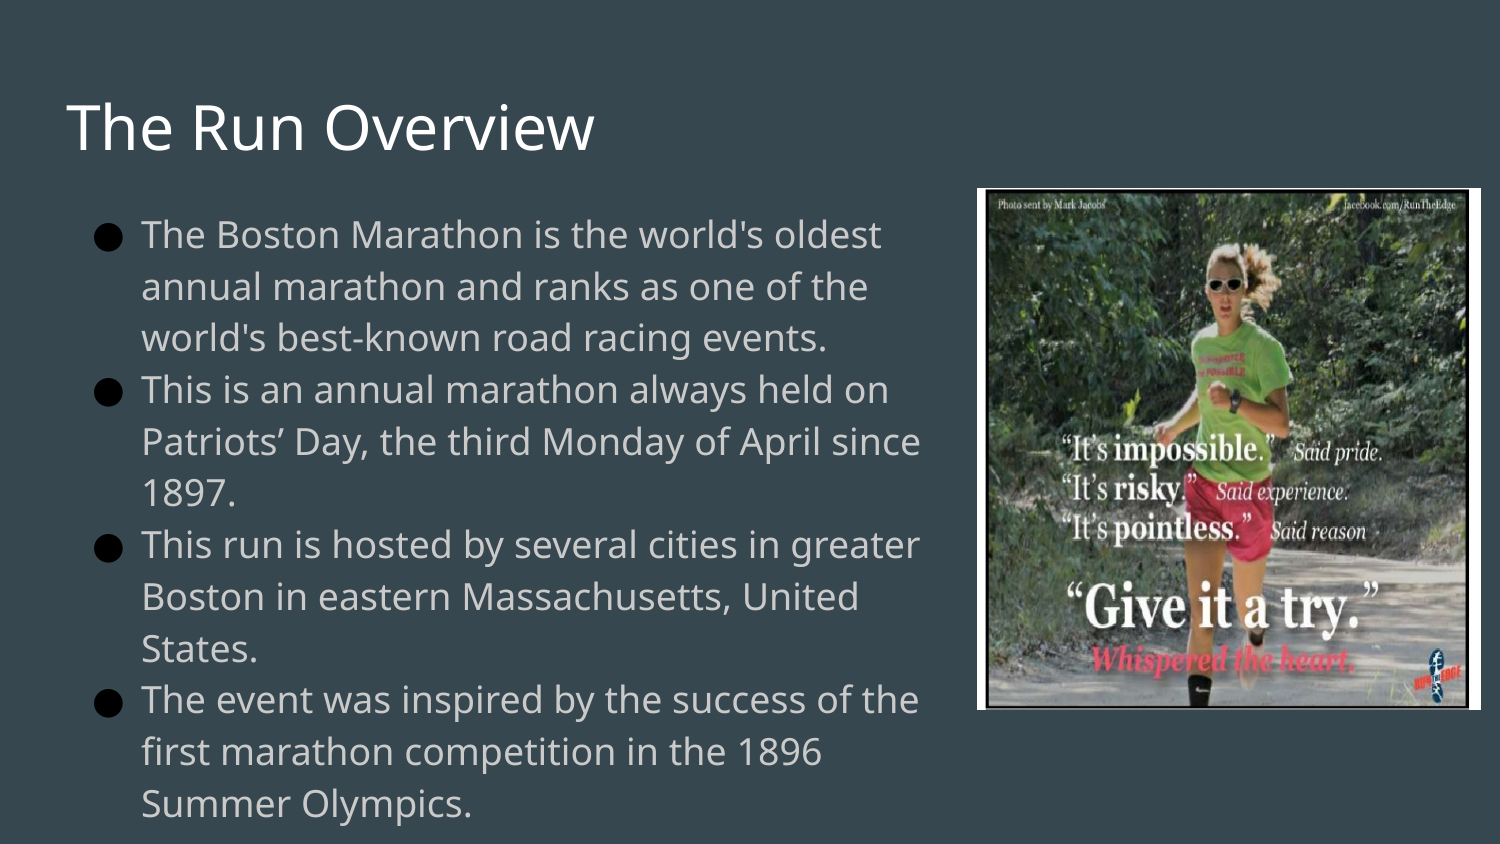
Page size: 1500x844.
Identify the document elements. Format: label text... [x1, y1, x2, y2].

picture [977, 188, 1481, 710]
list The Boston Marathon is the world's oldest annual marathon and ranks as one of the world's best-known road racing events. This is an annual marathon always held on Patriots’ Day, the third Monday of April since 1897. This run is hosted by several cities in greater Boston in eastern Massachusetts, United States. The event was inspired by the success of the first marathon competition in the 1896 Summer Olympics. [51, 189, 978, 810]
title The Run Overview [51, 72, 1449, 167]
